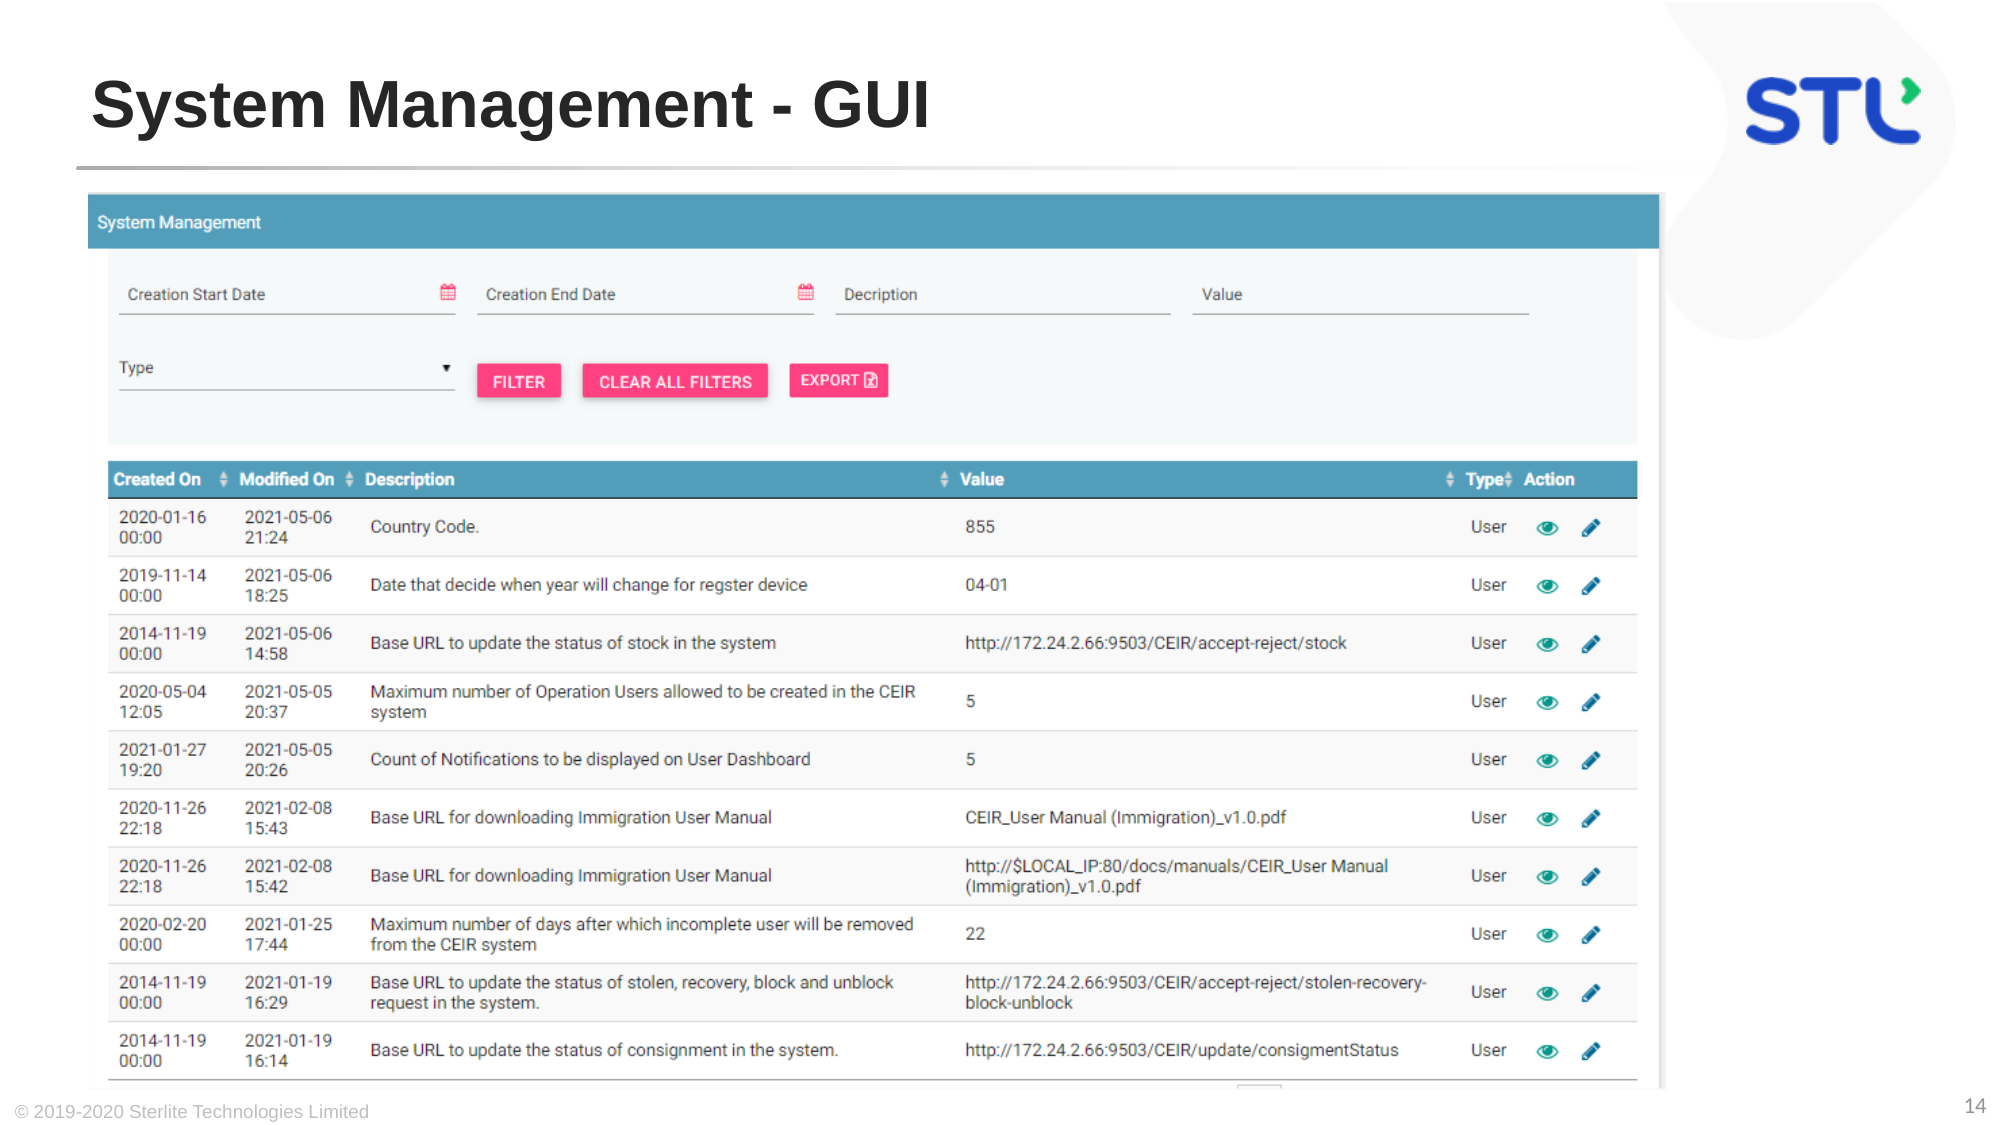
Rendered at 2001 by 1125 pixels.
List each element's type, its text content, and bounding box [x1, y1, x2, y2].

picture [87, 192, 1667, 1091]
title System Management - GUI [76, 35, 1564, 167]
slide_number 14 [1955, 1083, 1997, 1122]
footer © 2019-2020 Sterlite Technologies Limited [0, 1083, 455, 1125]
picture [1746, 77, 1921, 145]
